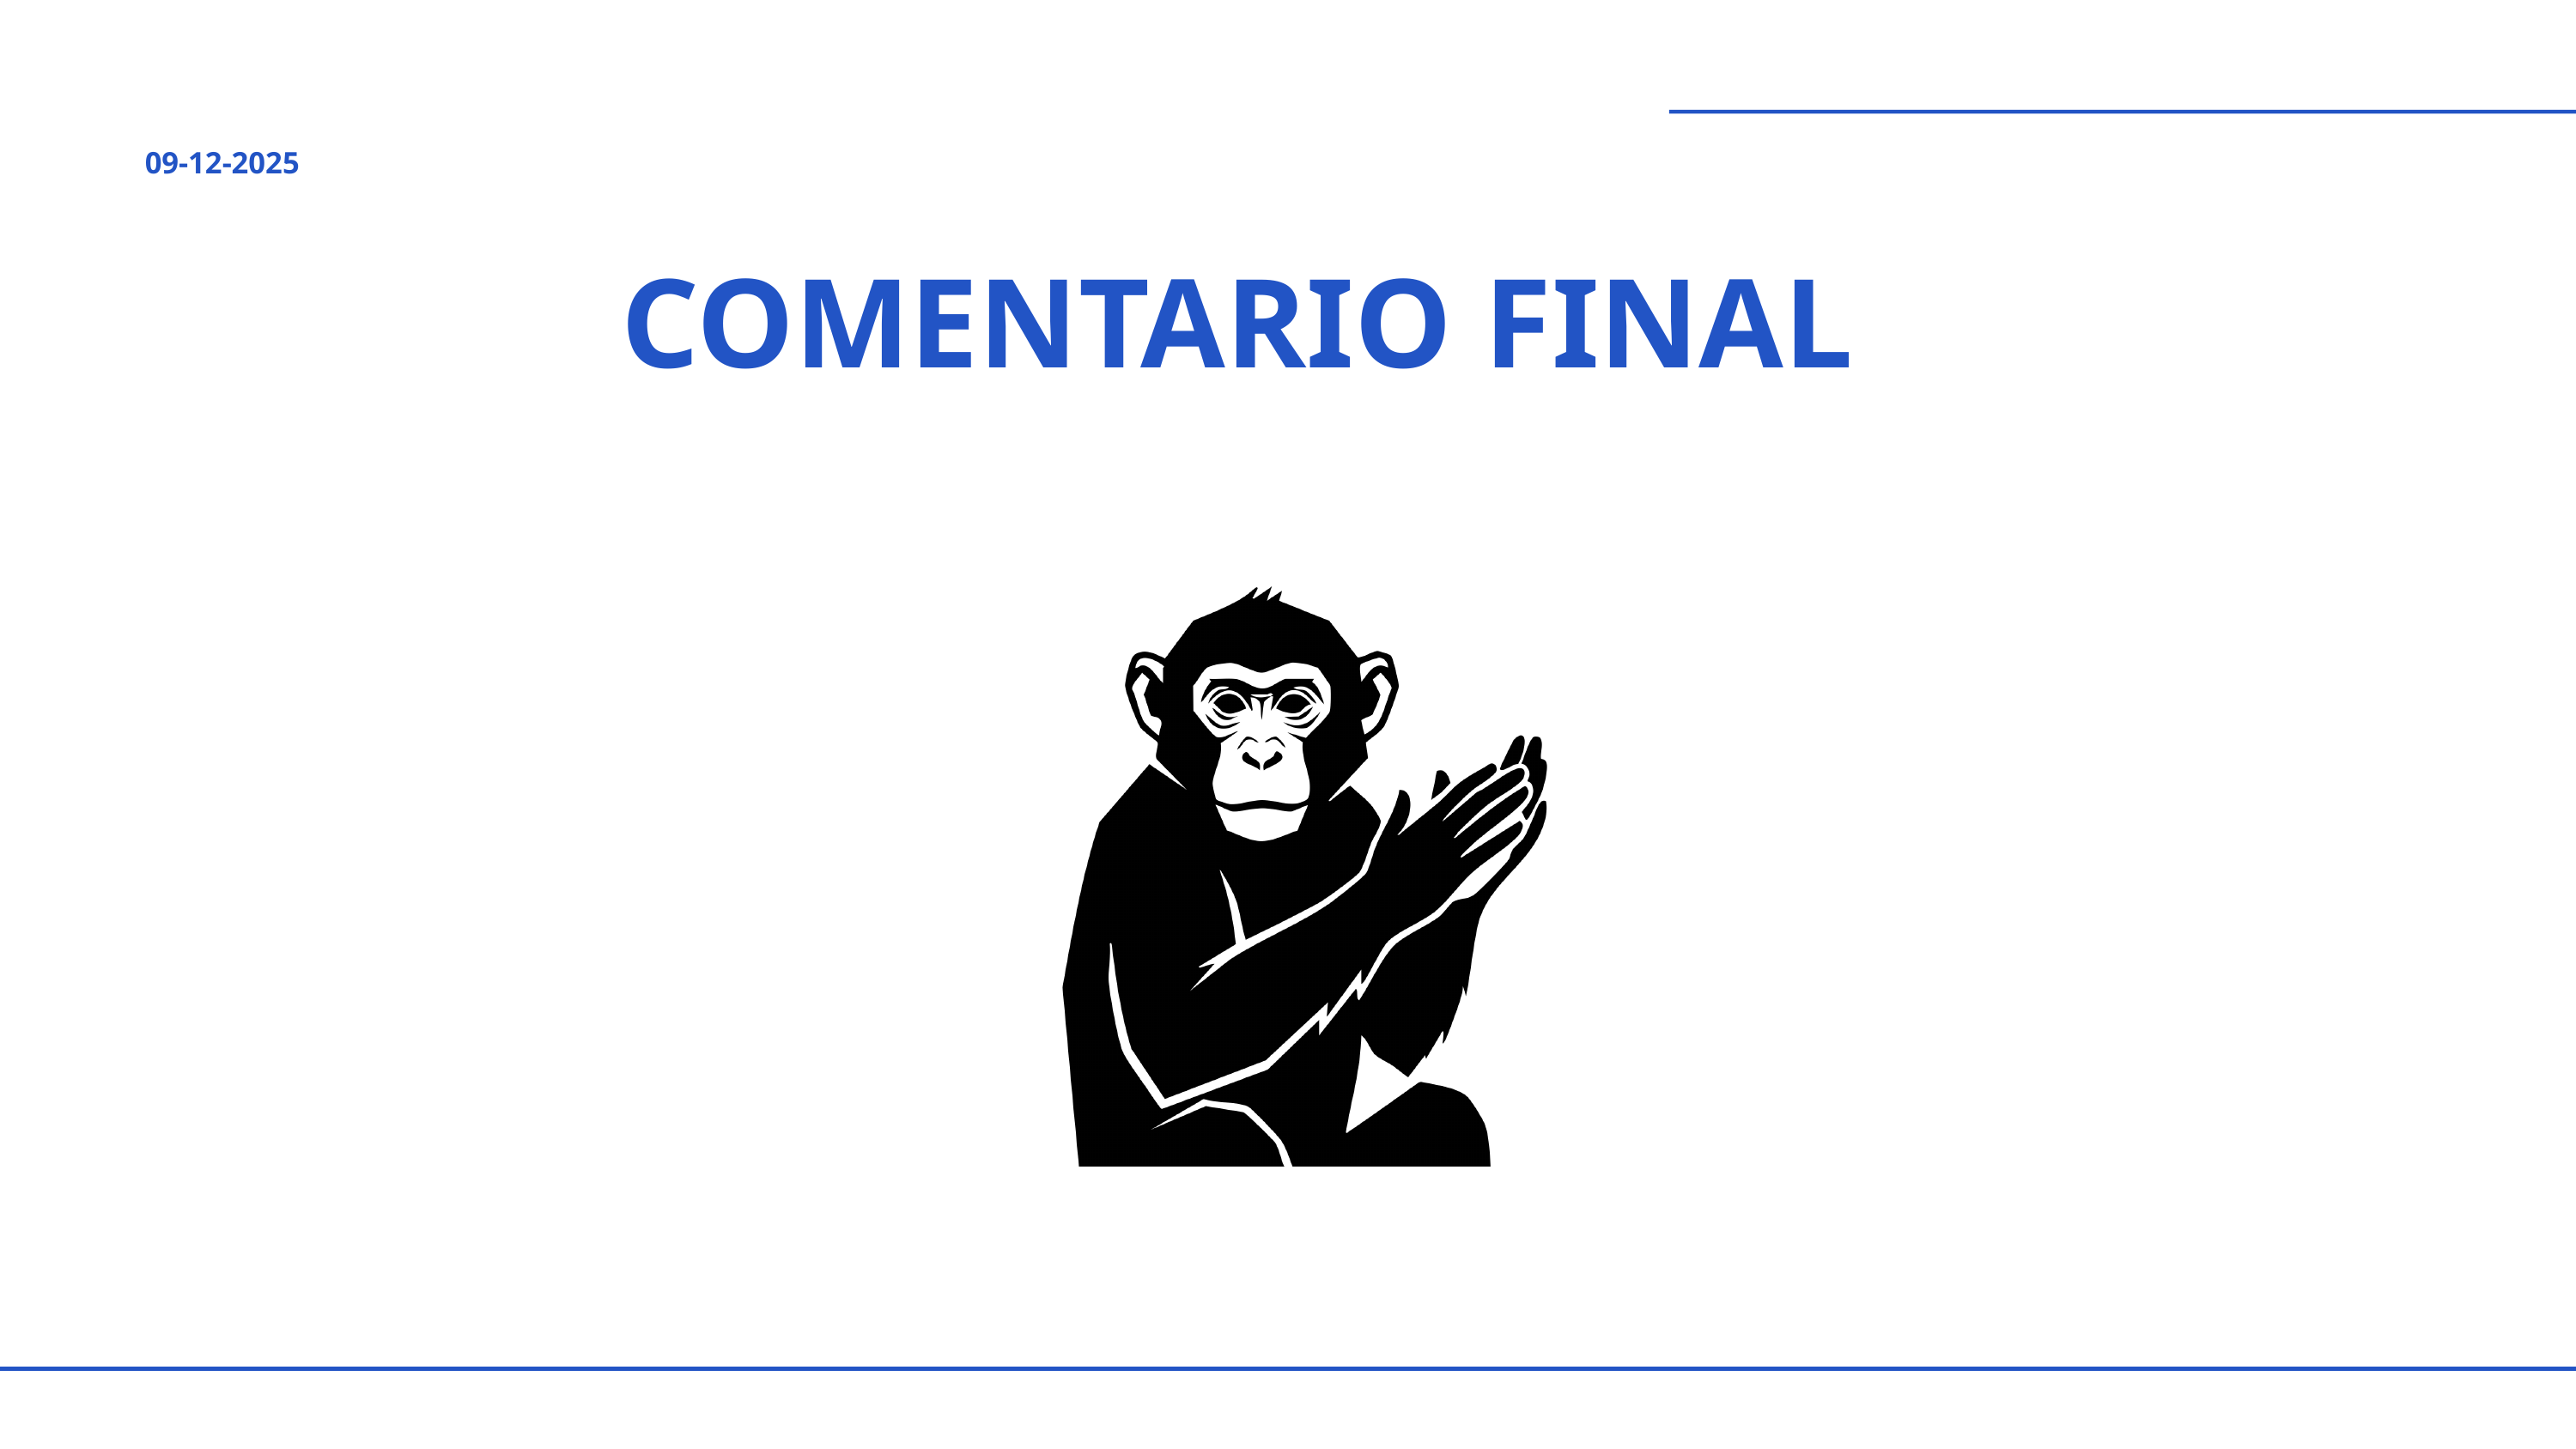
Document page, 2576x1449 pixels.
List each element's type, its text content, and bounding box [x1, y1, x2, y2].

text_box 09-12-2025 [144, 137, 407, 180]
text_box COMENTARIO FINAL [621, 221, 1955, 393]
text_box [1062, 586, 1549, 1167]
